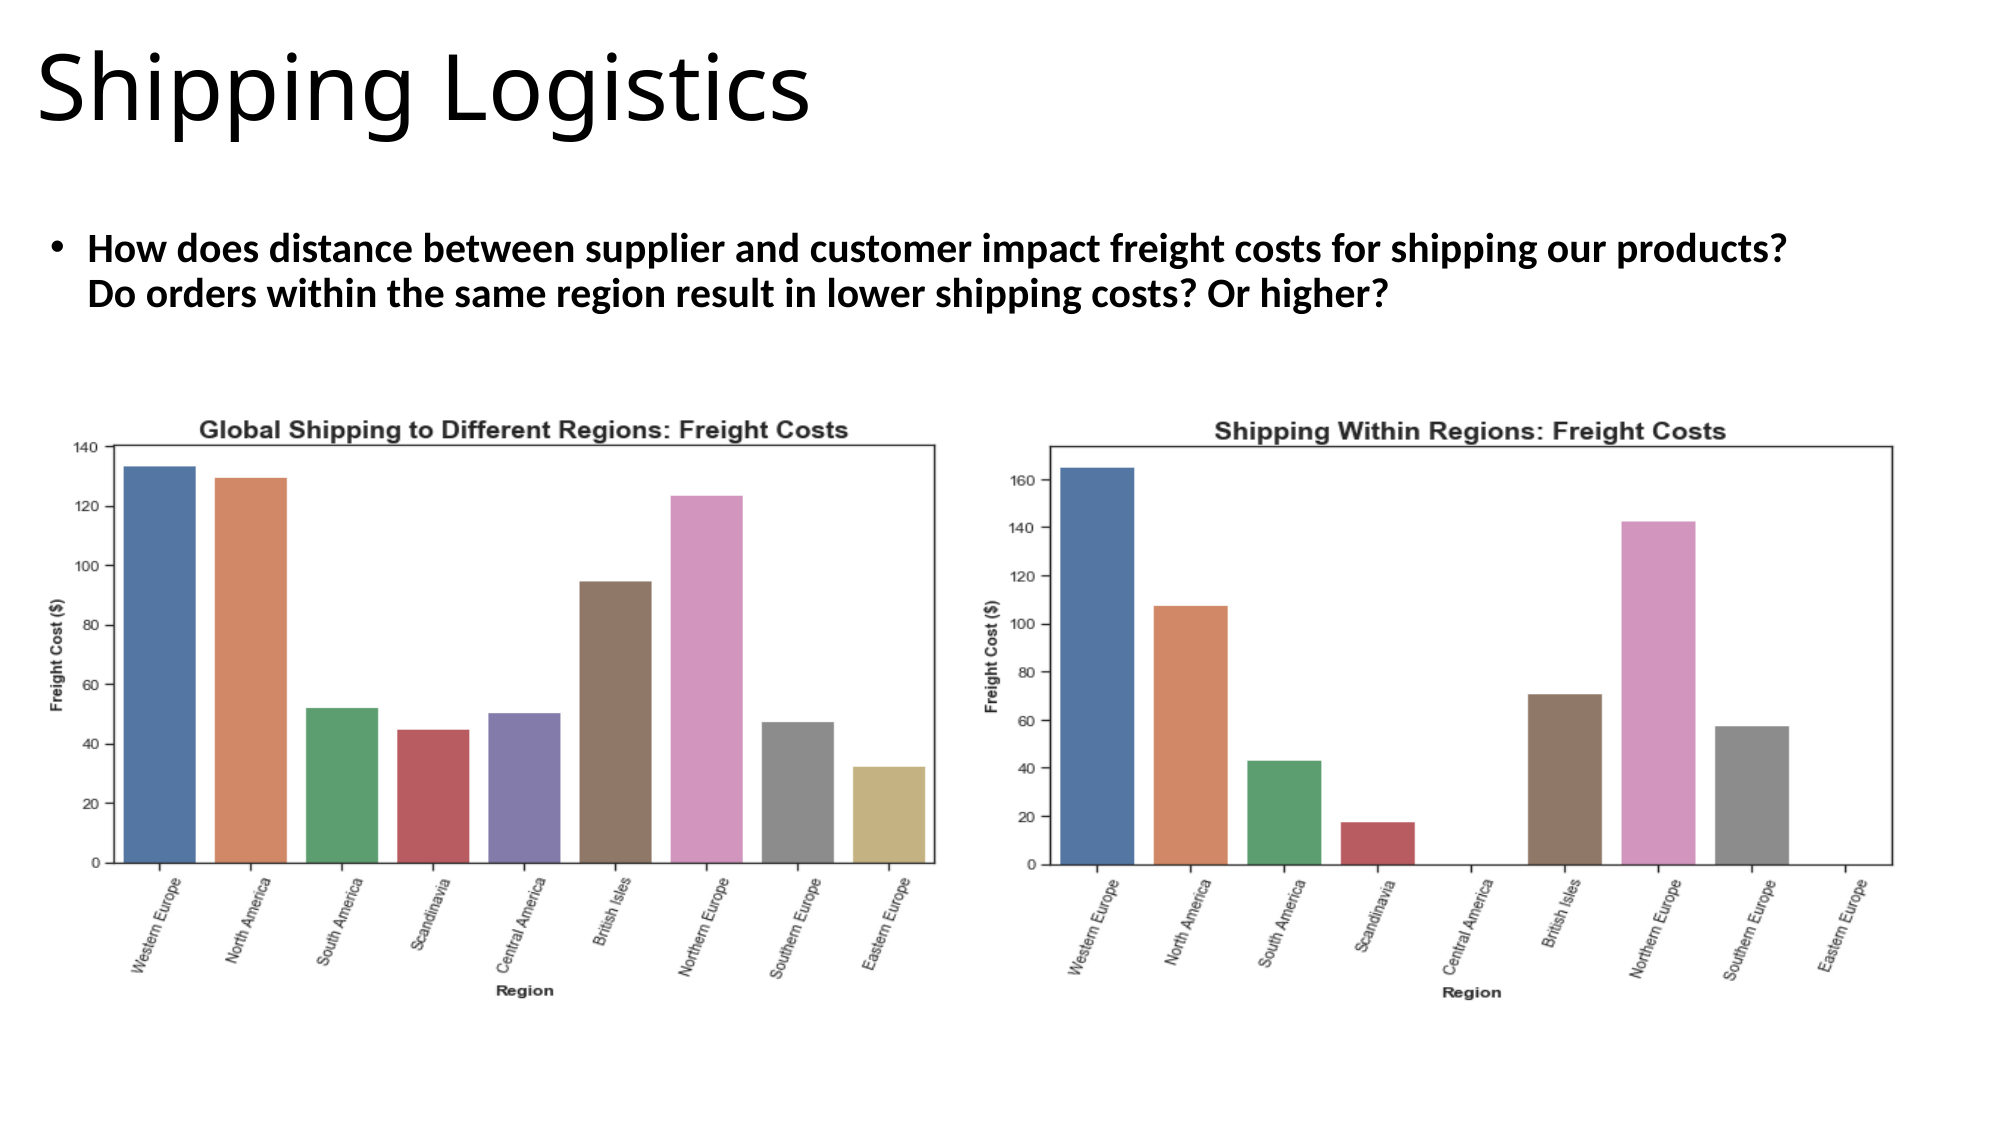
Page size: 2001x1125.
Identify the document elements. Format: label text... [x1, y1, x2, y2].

text_box How does distance between supplier and customer impact freight costs for shipping our products? Do orders within the same region result in lower shipping costs? Or higher? [35, 218, 1844, 409]
text_box Shipping Logistics [21, 0, 1747, 199]
picture [21, 409, 1913, 1013]
